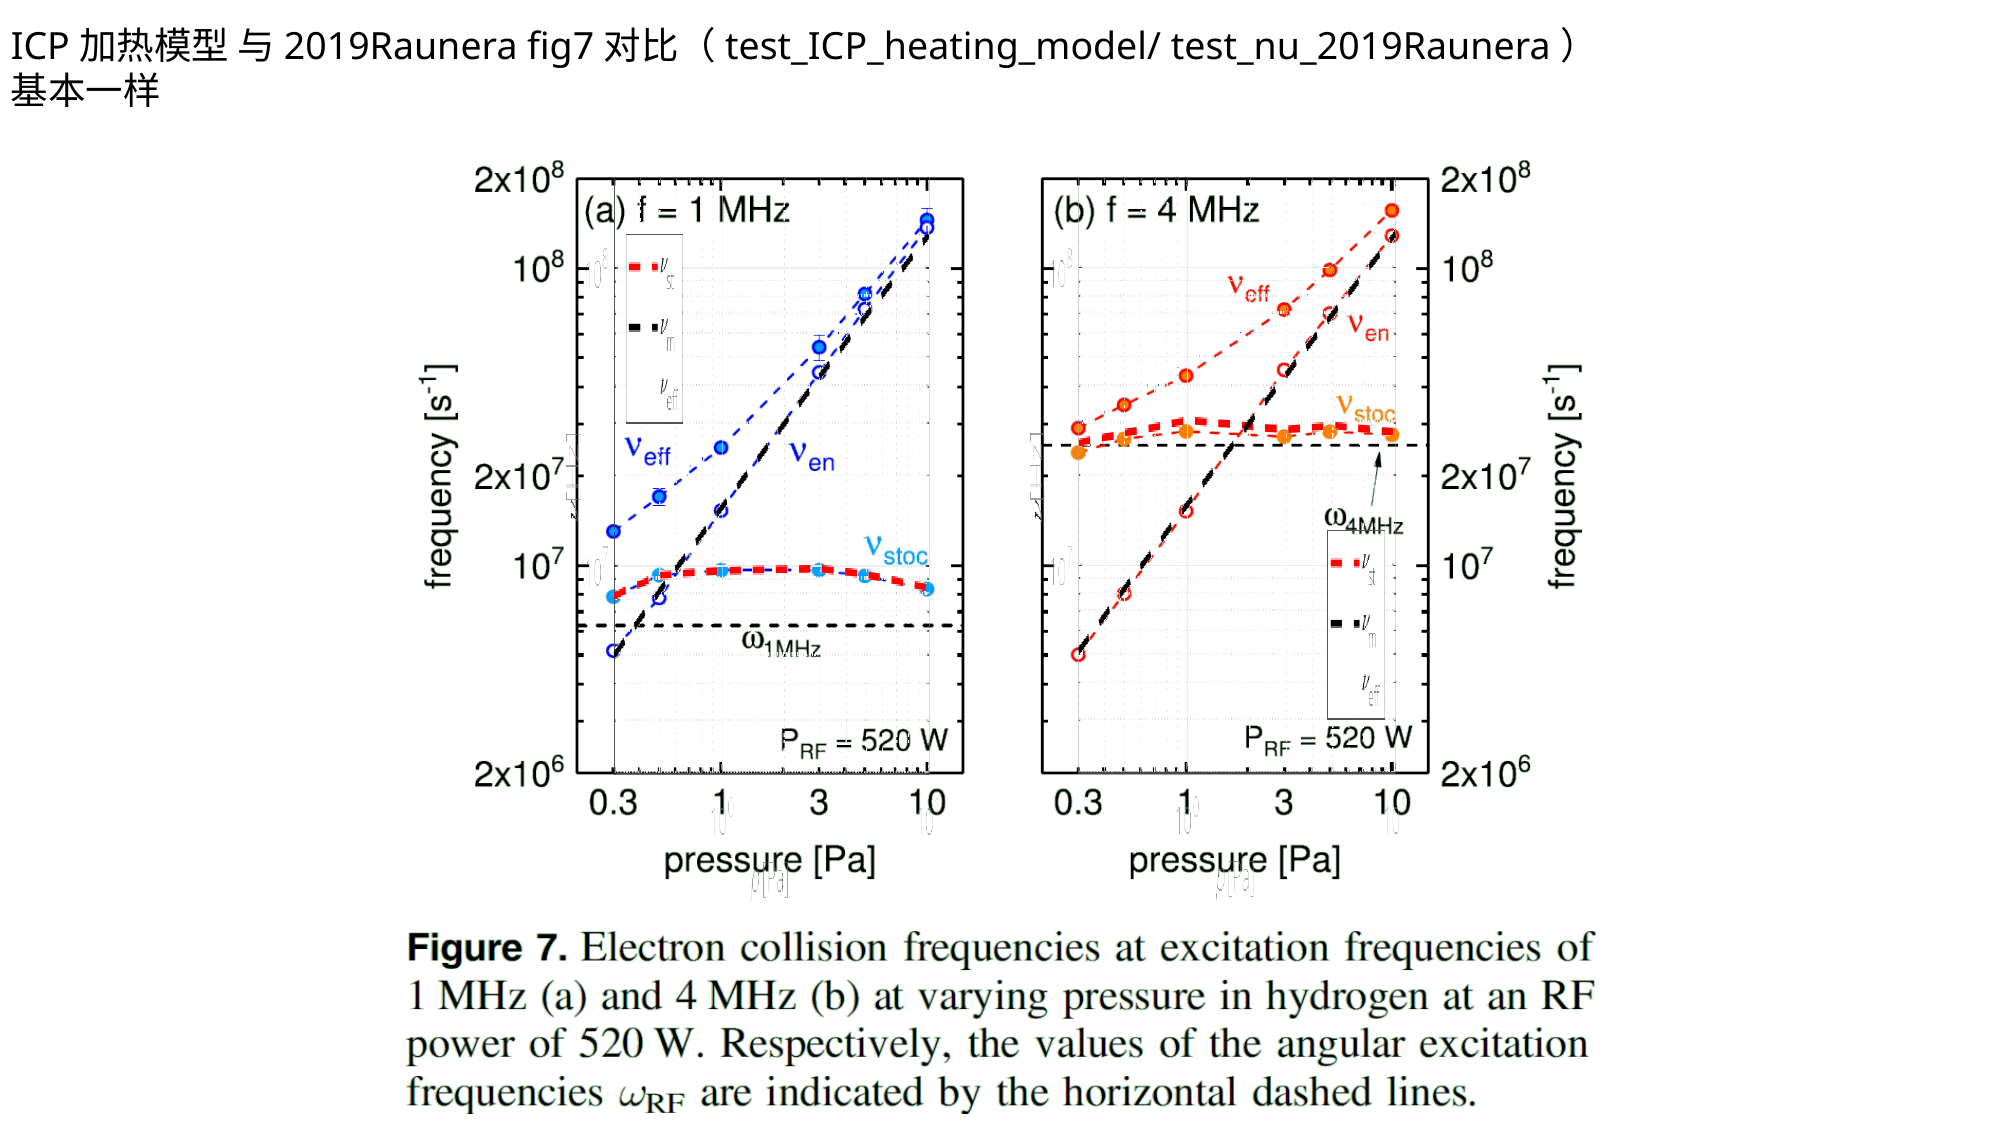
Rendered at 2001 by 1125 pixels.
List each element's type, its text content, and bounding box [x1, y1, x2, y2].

text_box ICP加热模型 与2019Raunera fig7对比（test_ICP_heating_model/ test_nu_2019Raunera） 基本一样 [0, 14, 1613, 119]
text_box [402, 120, 1598, 1114]
